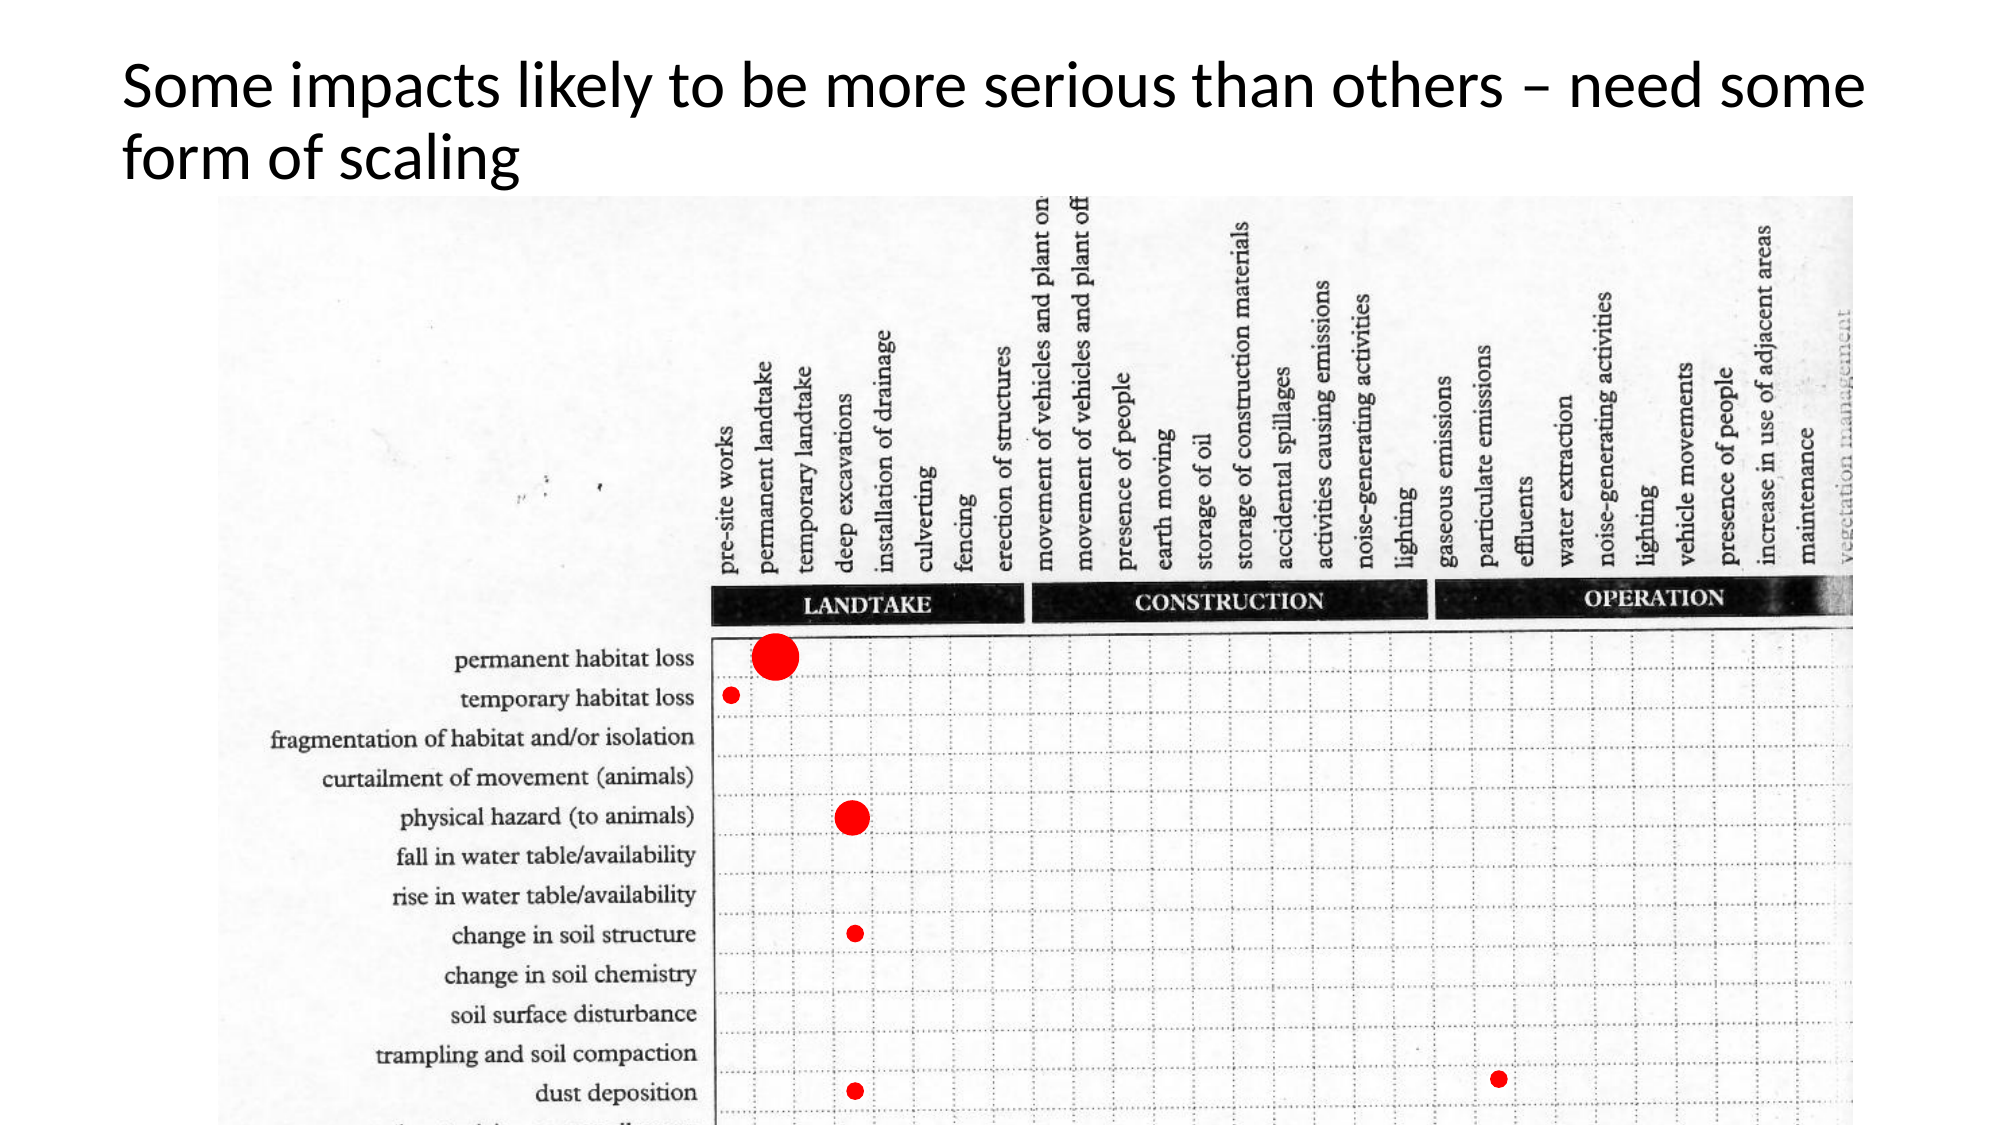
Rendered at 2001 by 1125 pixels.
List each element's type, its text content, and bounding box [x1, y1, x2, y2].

picture [218, 196, 1853, 1125]
list Some impacts likely to be more serious than others – need some form of scaling [107, 0, 1905, 1019]
